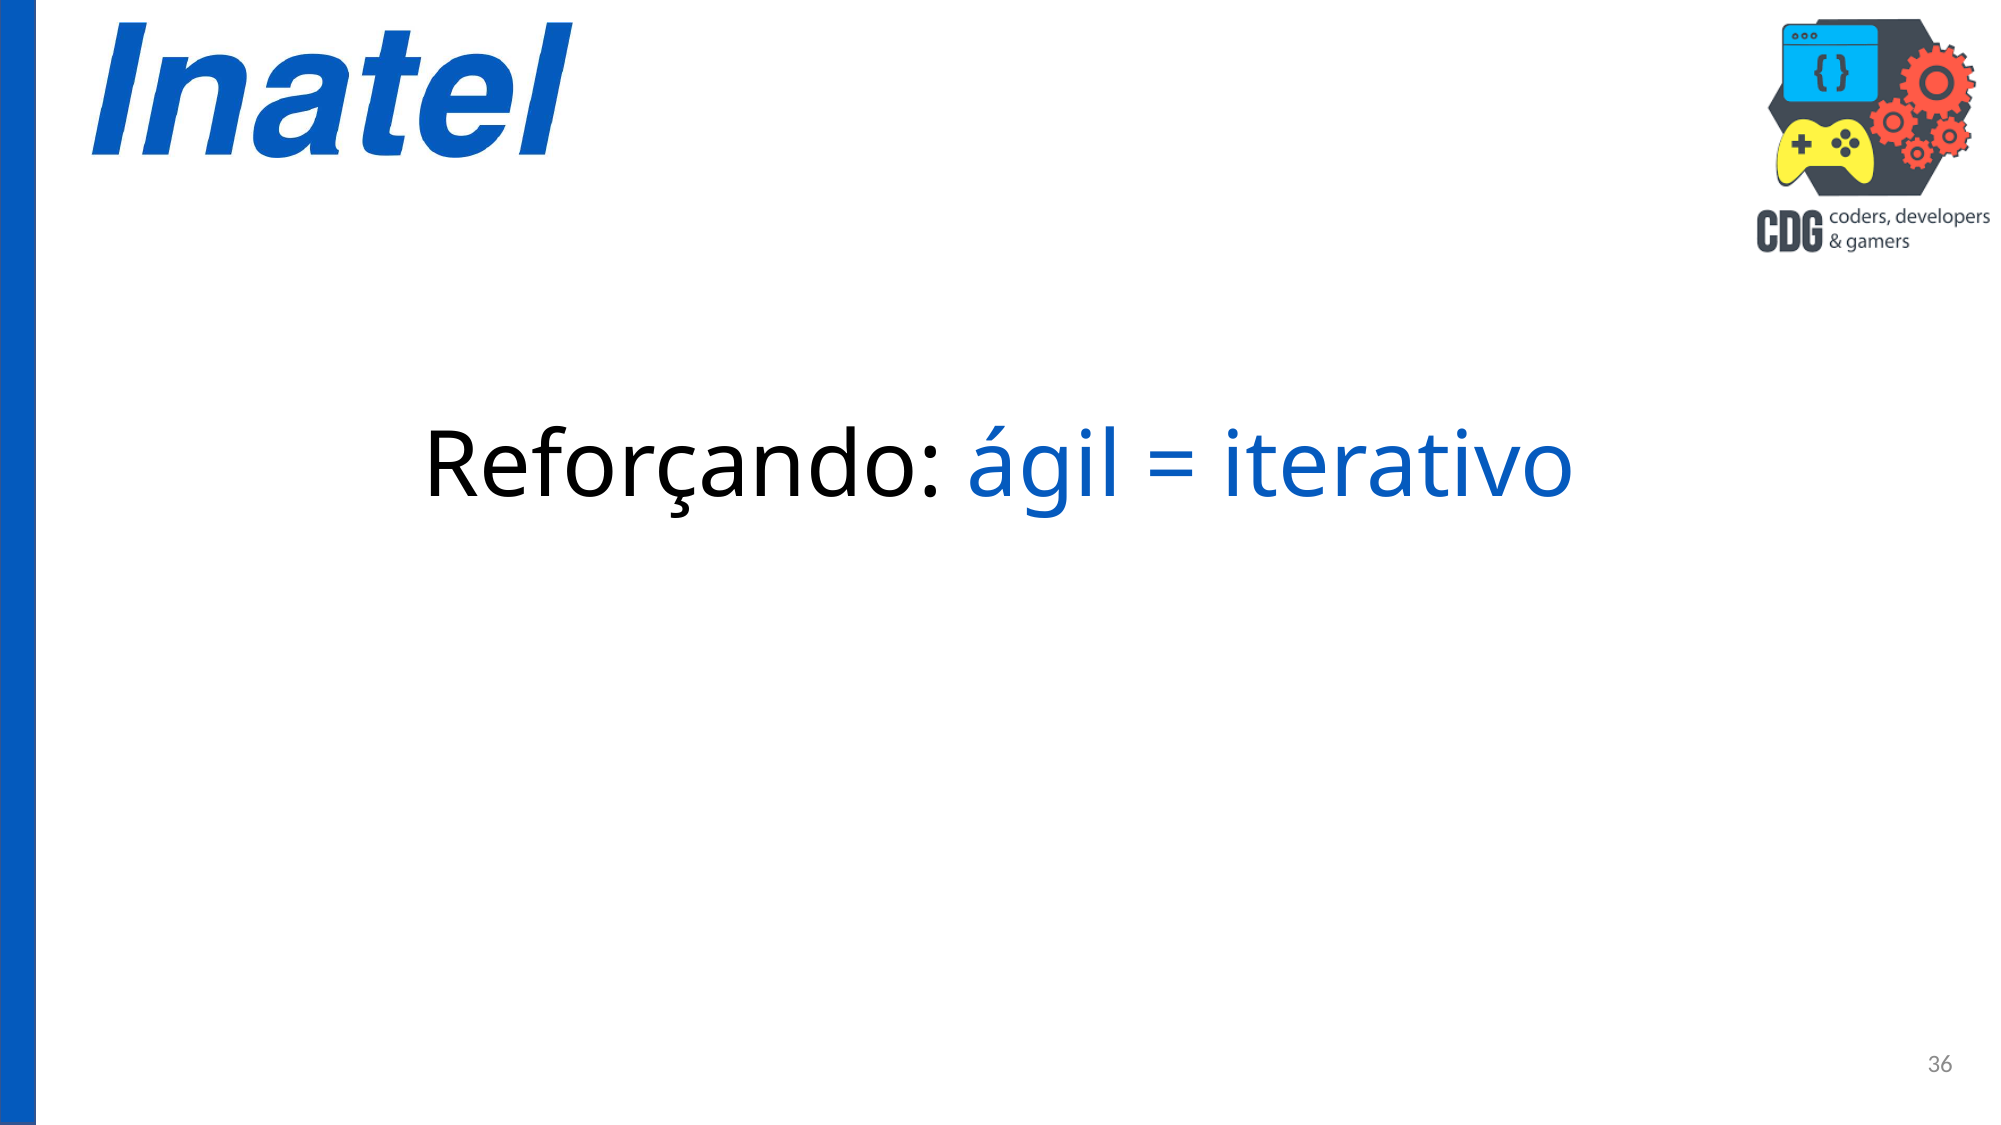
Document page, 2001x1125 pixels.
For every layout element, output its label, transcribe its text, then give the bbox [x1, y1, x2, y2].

title Reforçando: ágil = iterativo [68, 397, 1932, 523]
picture [1745, 9, 2000, 265]
picture [91, 22, 573, 158]
slide_number 36 [1853, 1019, 1974, 1106]
